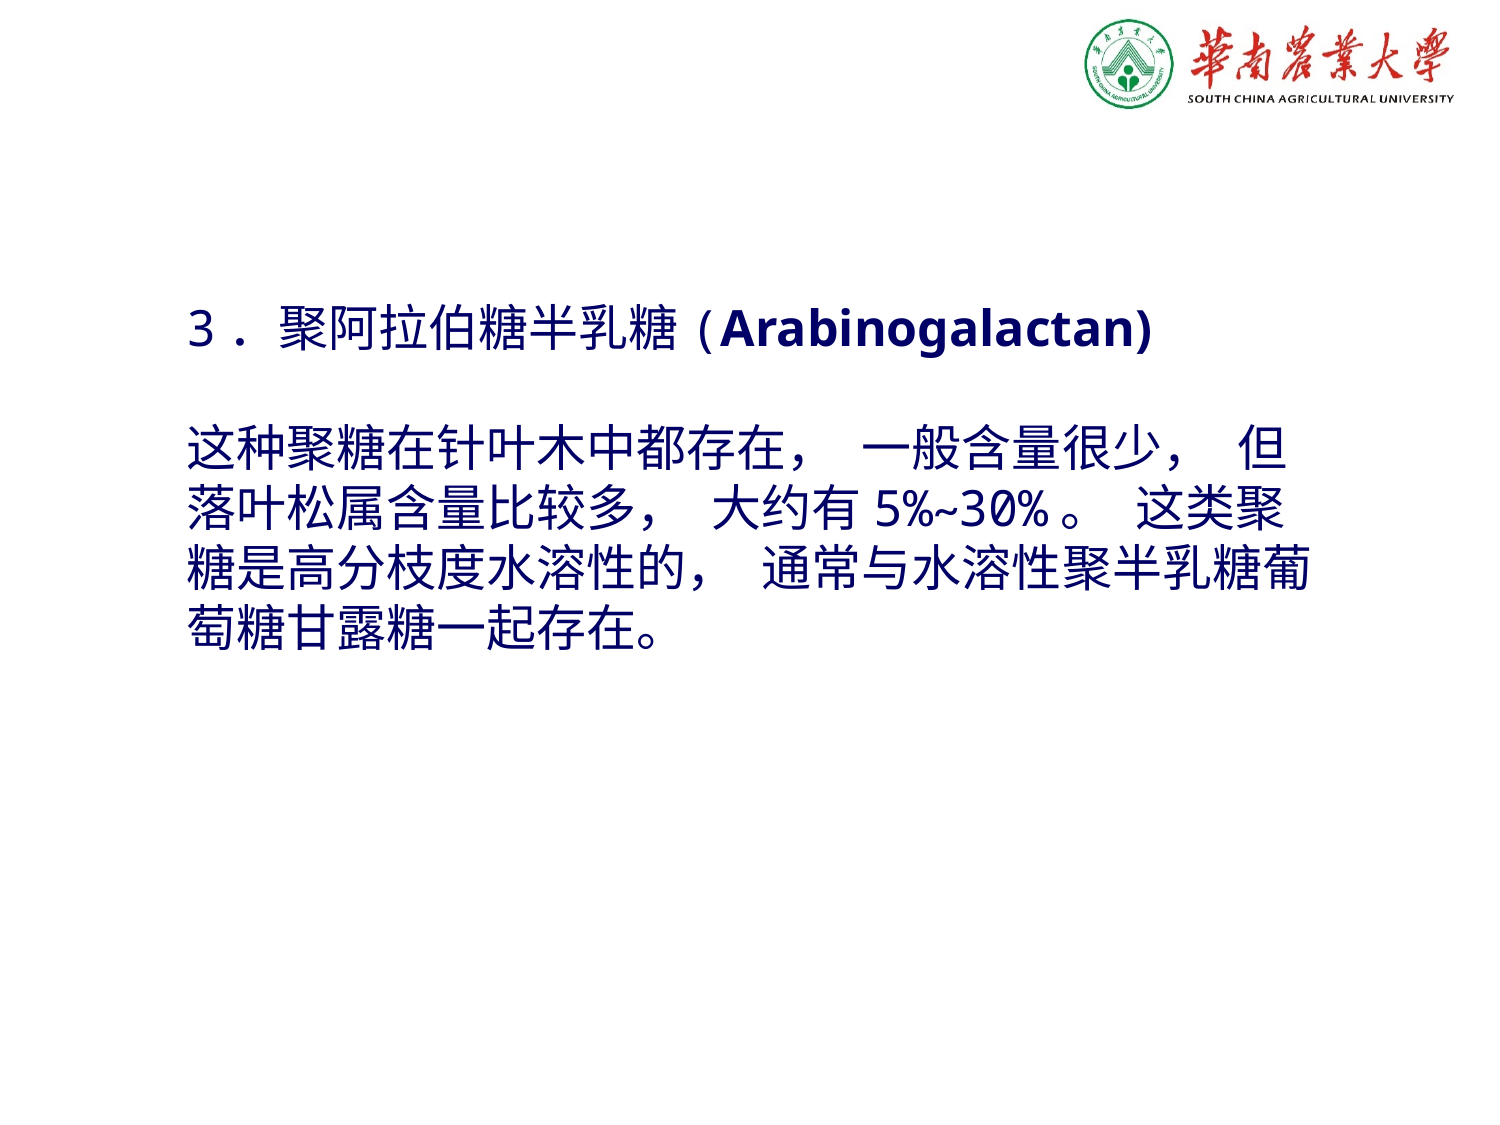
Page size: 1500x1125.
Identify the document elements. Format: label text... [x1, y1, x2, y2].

text_box 3．聚阿拉伯糖半乳糖(Arabinogalactan) 这种聚糖在针叶木中都存在， 一般含量很少， 但落叶松属含量比较多， 大约有5%~30%。 这类聚糖是高分枝度水溶性的， 通常与水溶性聚半乳糖葡萄糖甘露糖一起存在。 [171, 288, 1334, 724]
picture [1024, 0, 1500, 127]
